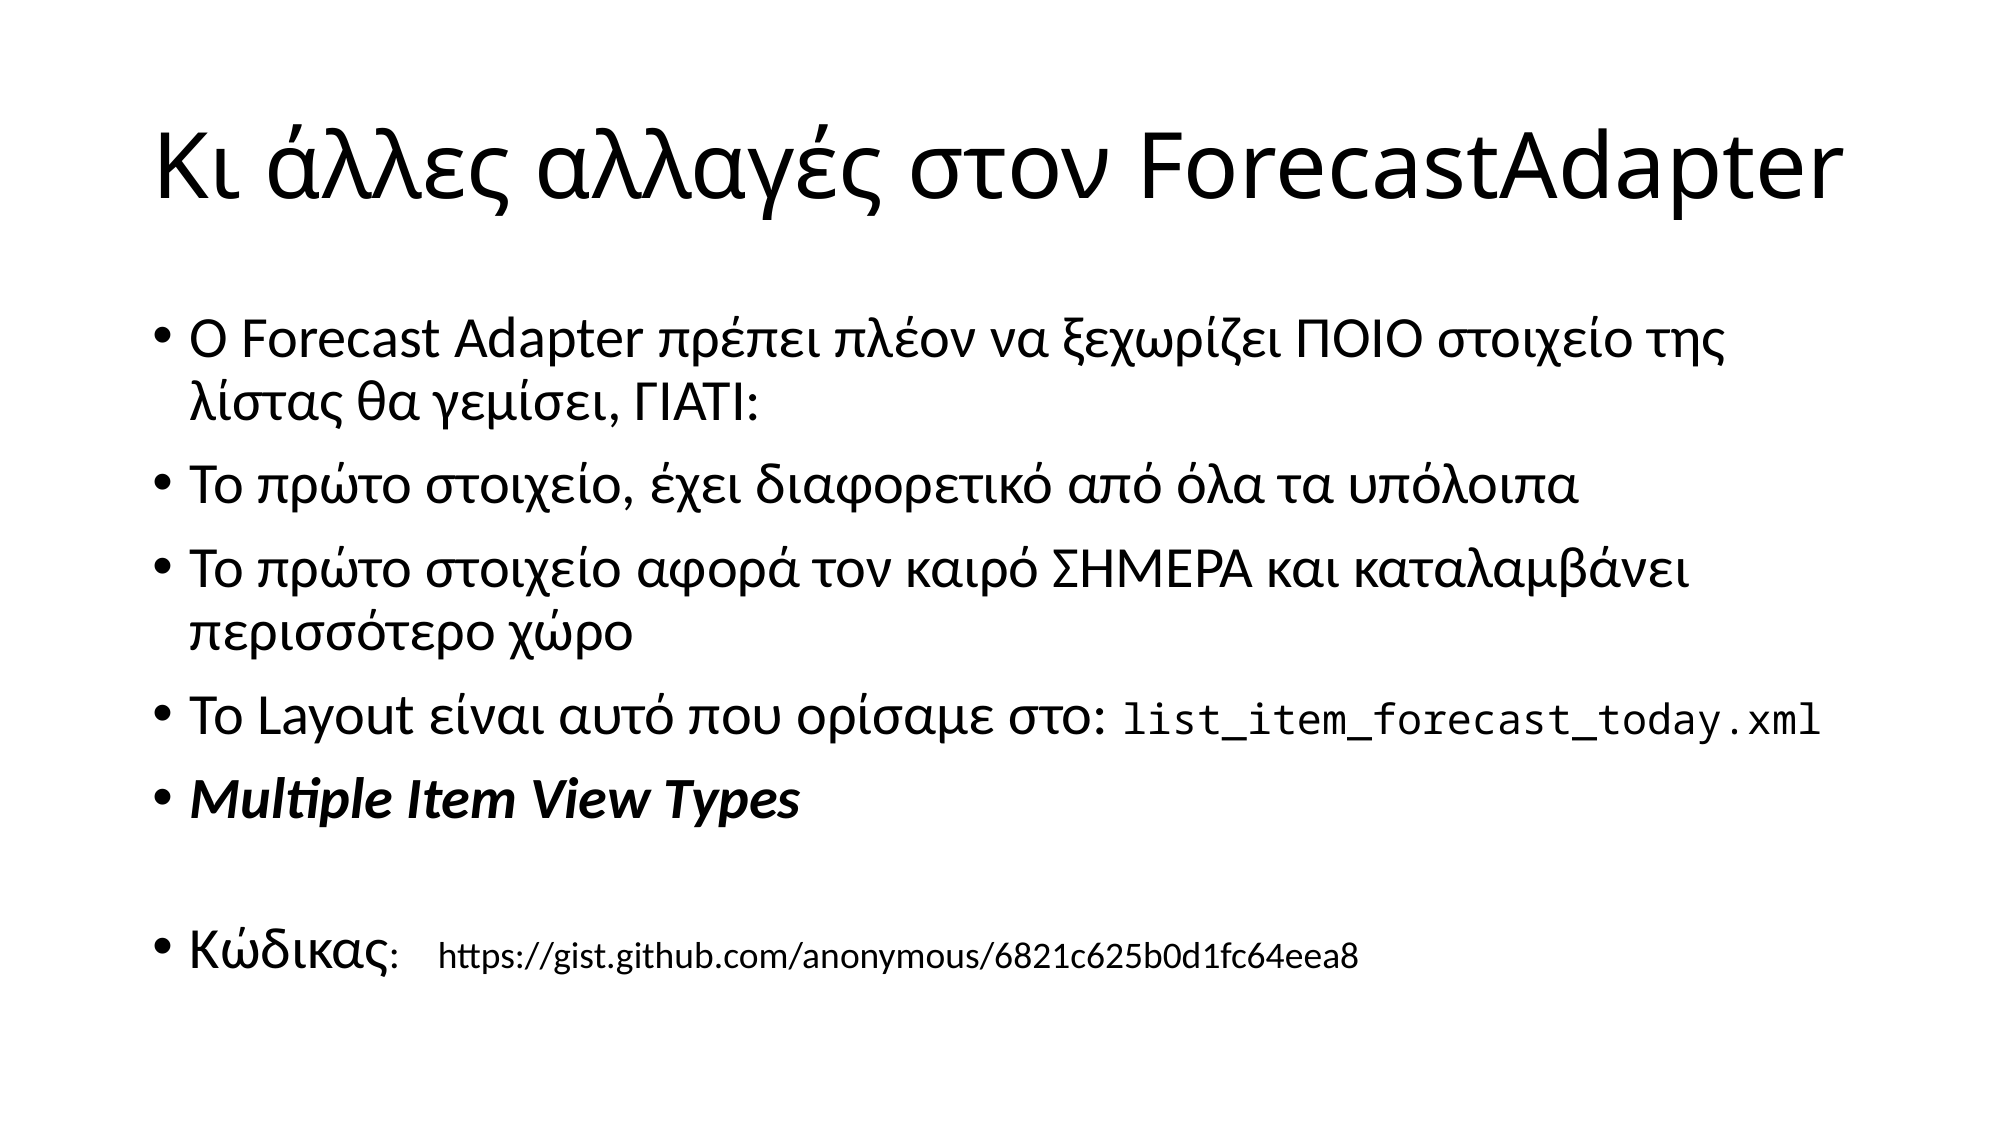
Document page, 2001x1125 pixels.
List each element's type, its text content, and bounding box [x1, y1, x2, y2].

title Κι άλλες αλλαγές στον ForecastAdapter [137, 59, 1863, 278]
list Ο Forecast Adapter πρέπει πλέον να ξεχωρίζει ΠΟΙΟ στοιχείο της λίστας θα γεμίσει, ΓΙΑΤΙ: Το πρώτο στοιχείο, έχει διαφορετικό από όλα τα υπόλοιπα Το πρώτο στοιχείο αφορά τον καιρό ΣΗΜΕΡΑ και καταλαμβάνει περισσότερο χώρο Το Layout είναι αυτό που ορίσαμε στο: list_item_forecast_today.xml Multiple Item View Types Κώδικας: https://gist.github.com/anonymous/6821c625b0d1fc64eea8 [137, 299, 1863, 1014]
